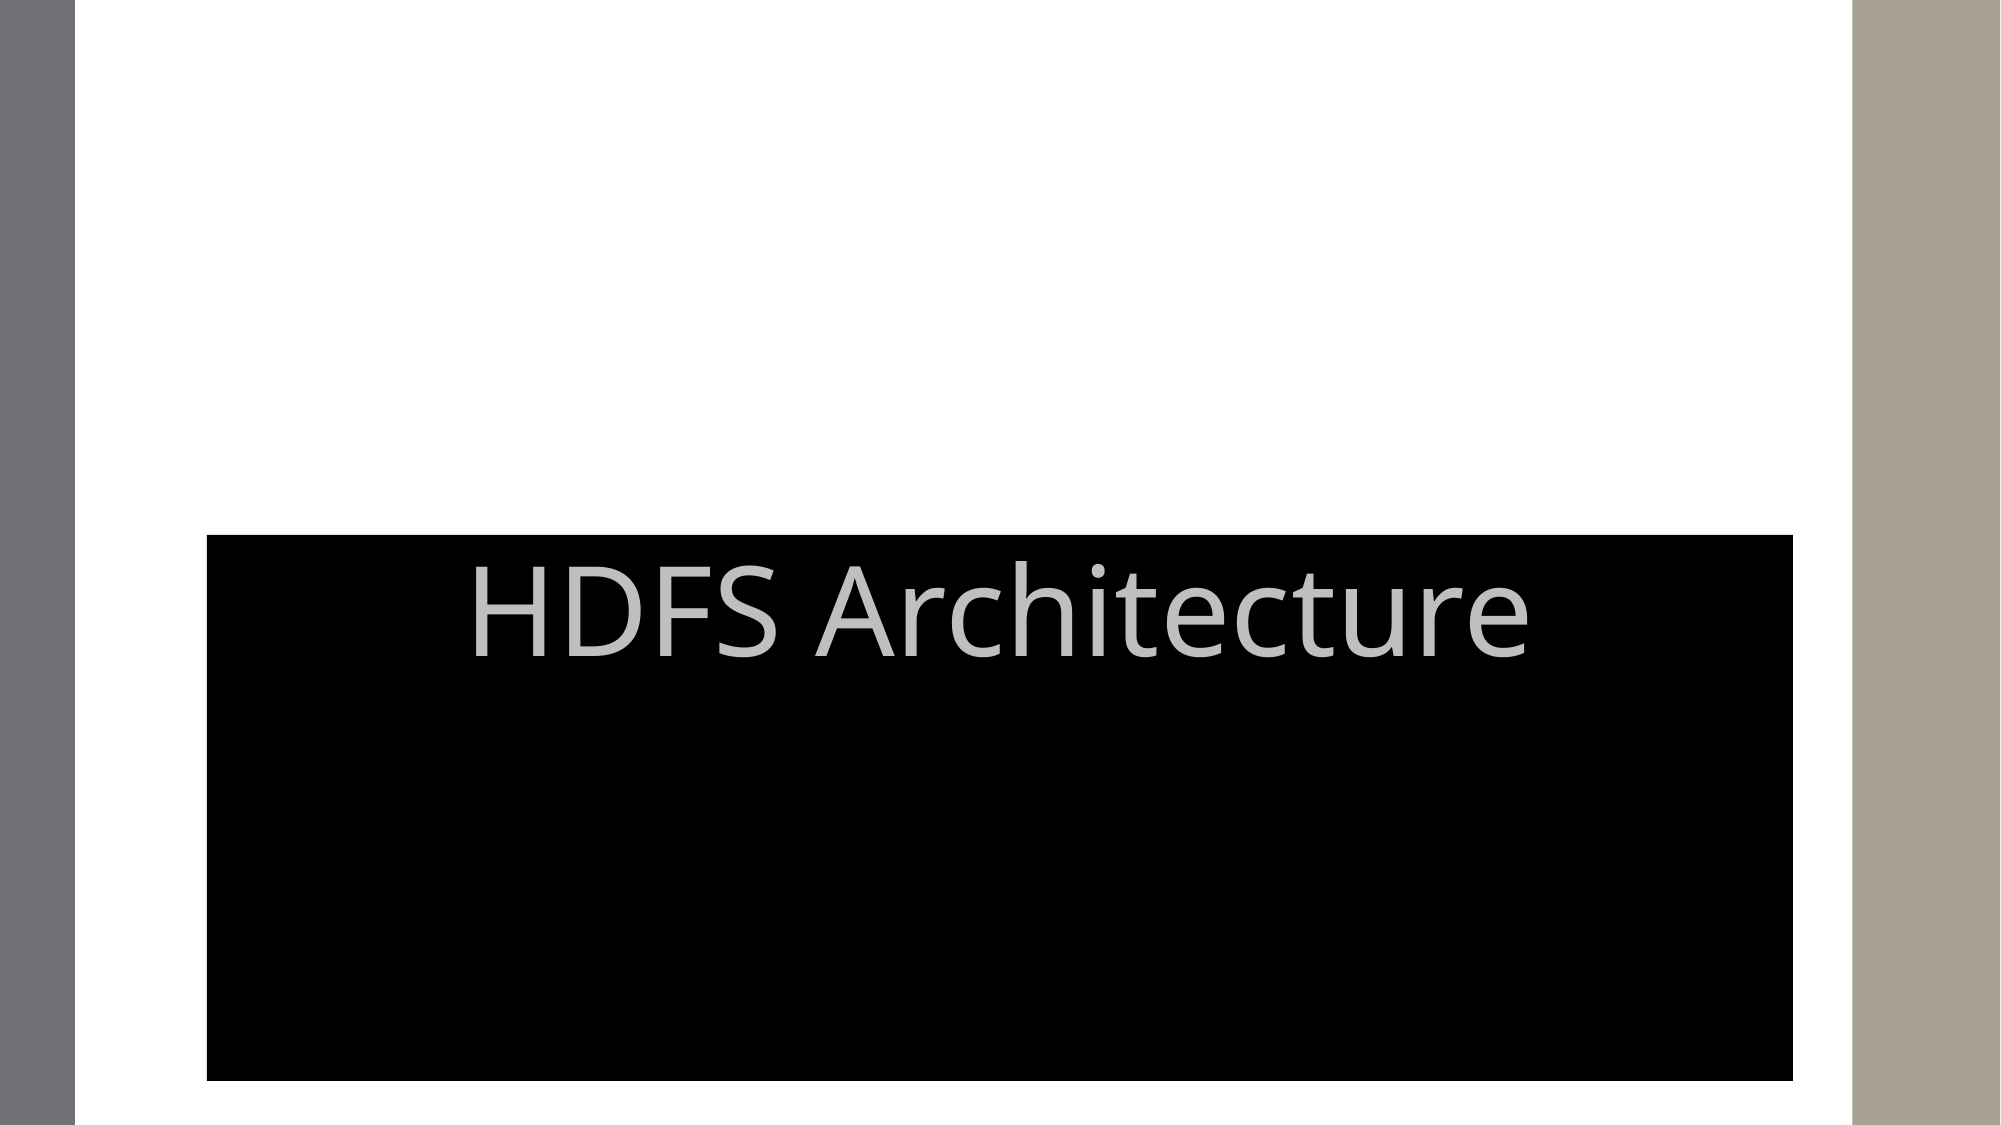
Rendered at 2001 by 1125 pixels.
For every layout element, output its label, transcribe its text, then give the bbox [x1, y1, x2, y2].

subtitle HDFS Architecture [206, 534, 1793, 1081]
